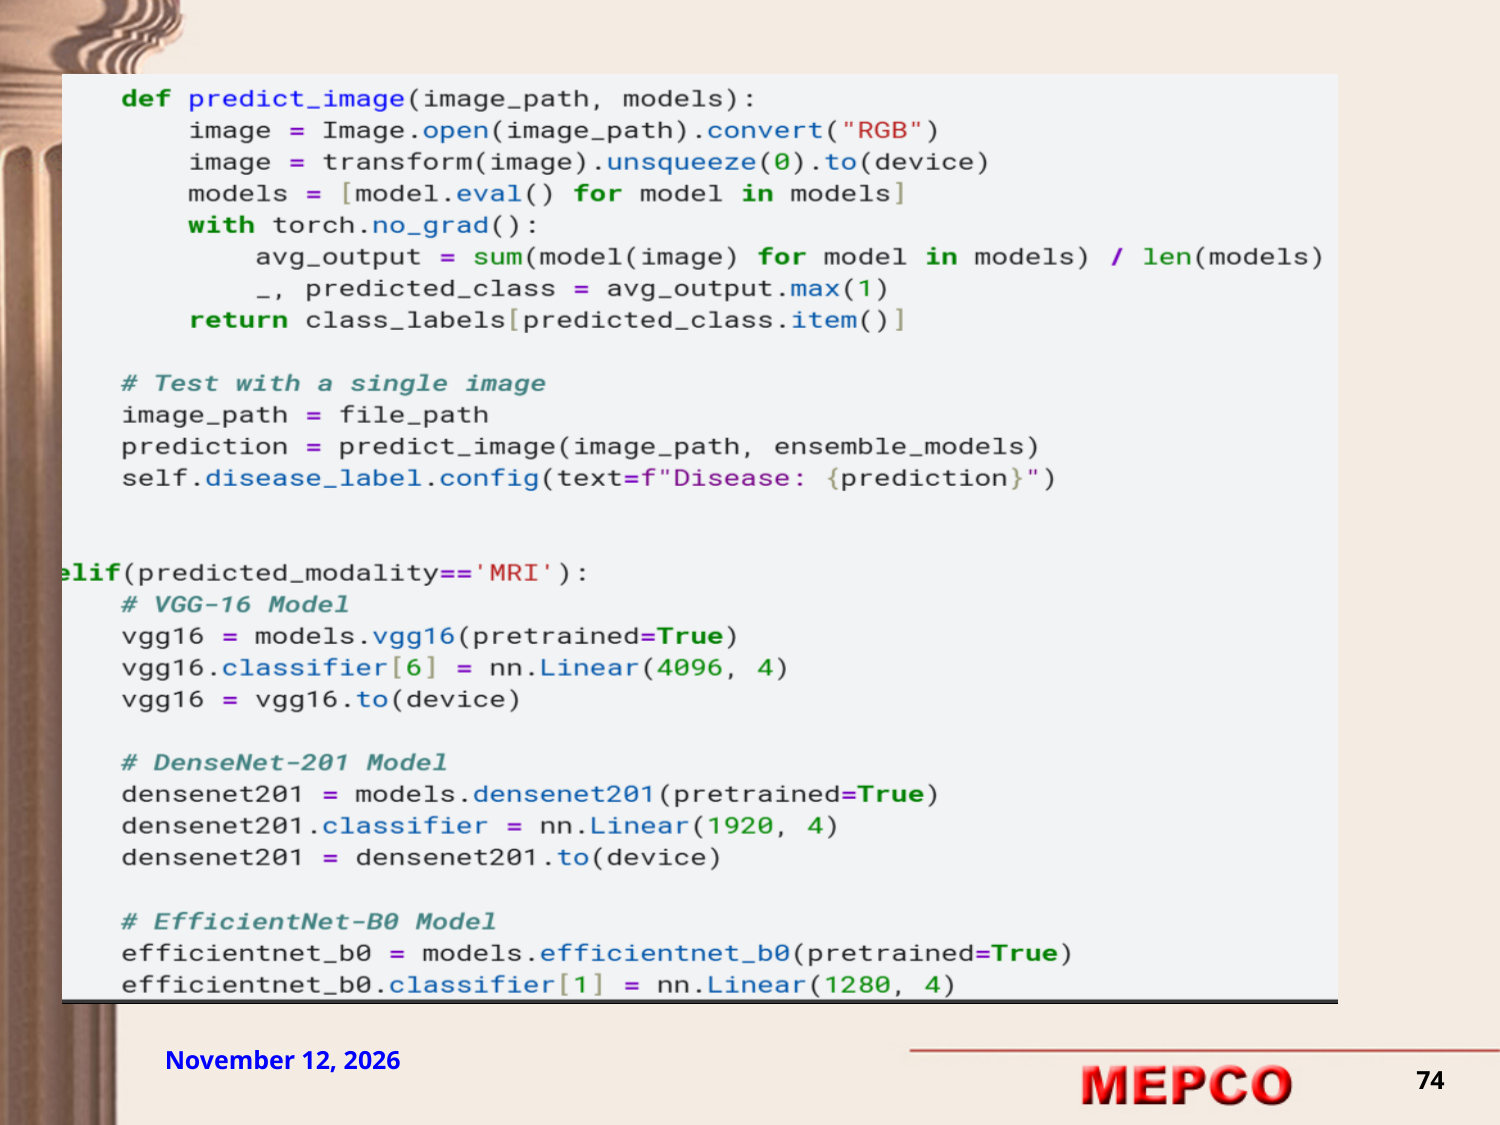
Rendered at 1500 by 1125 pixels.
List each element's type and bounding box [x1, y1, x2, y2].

list [62, 74, 1338, 1005]
picture [0, 0, 1500, 1125]
